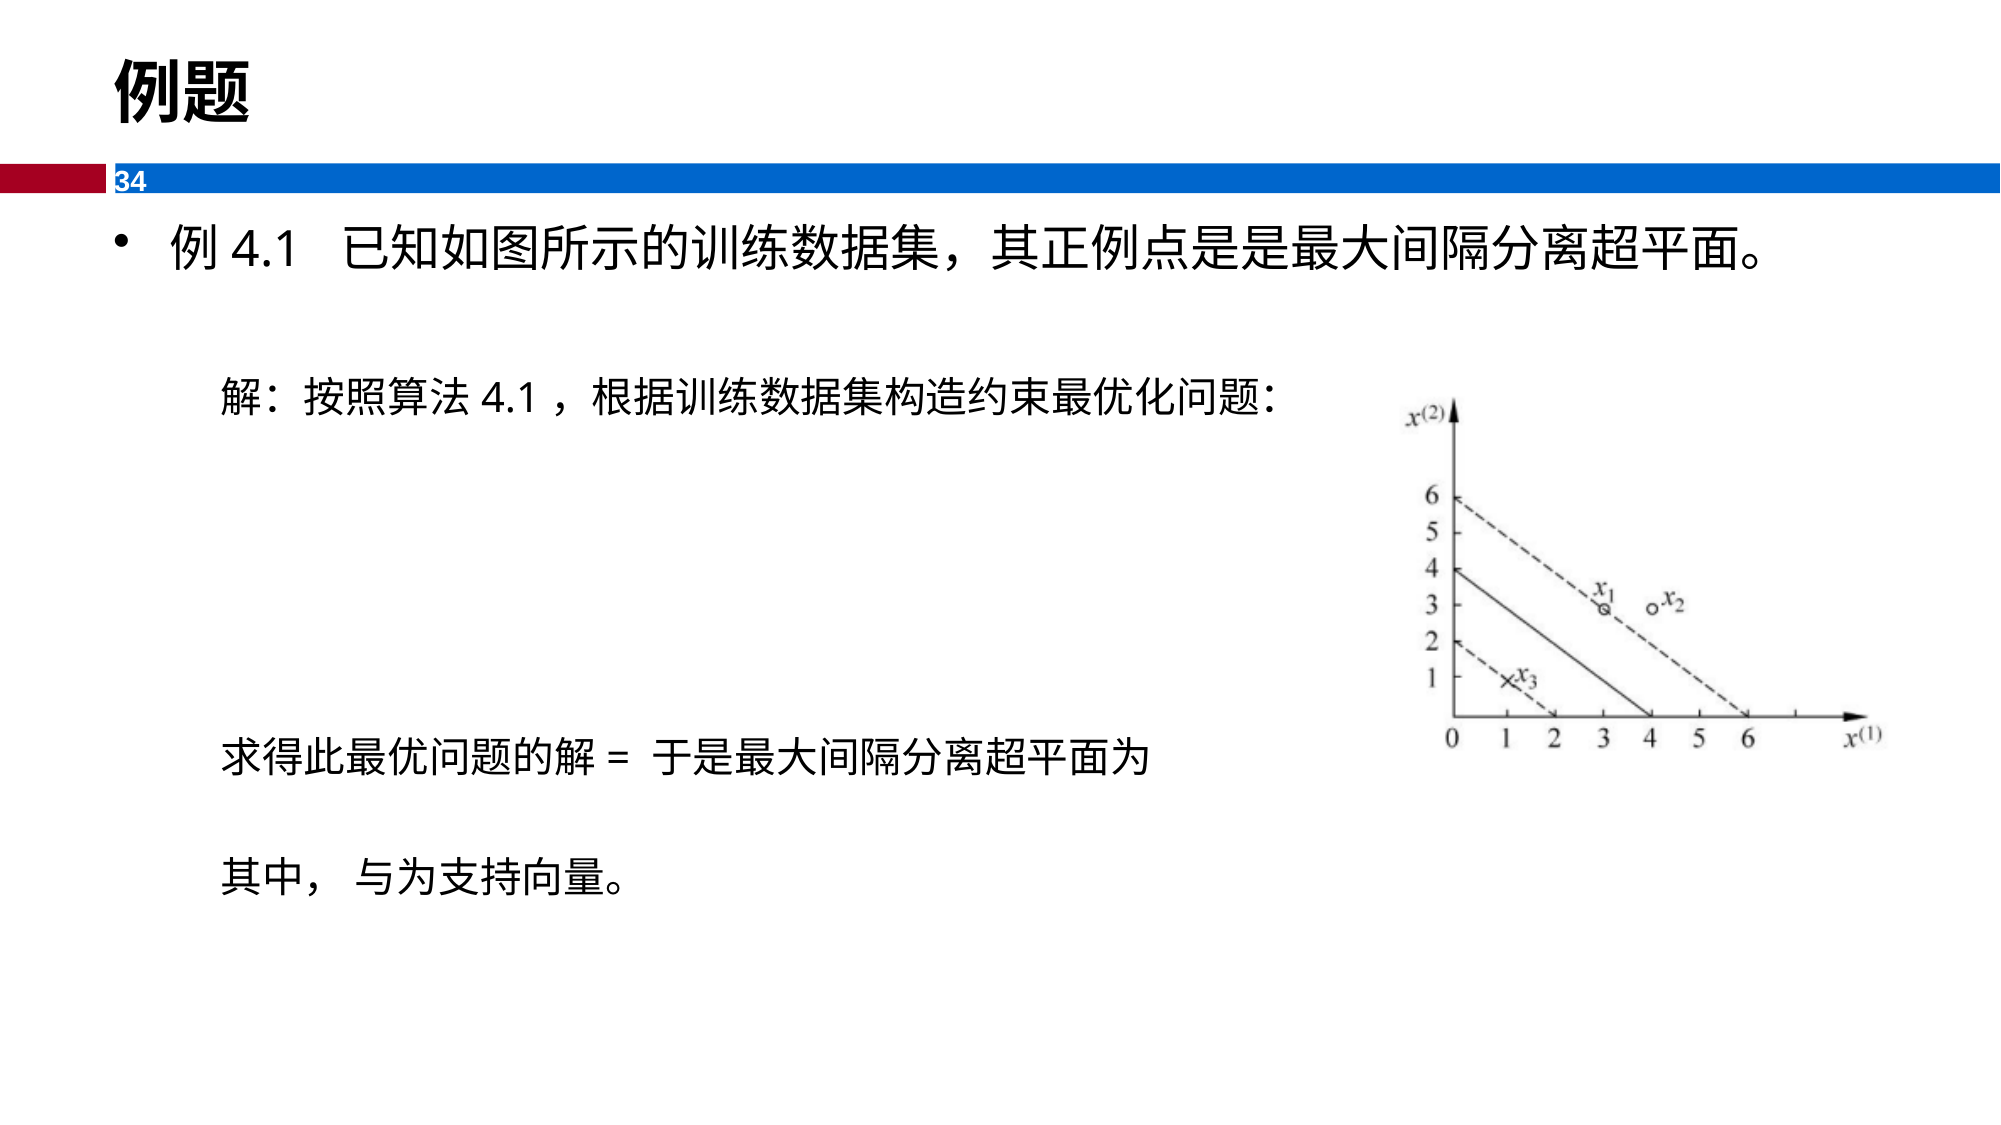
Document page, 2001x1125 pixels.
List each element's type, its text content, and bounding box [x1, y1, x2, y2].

text_box 例题 [98, 0, 1824, 209]
picture [1324, 382, 1971, 771]
